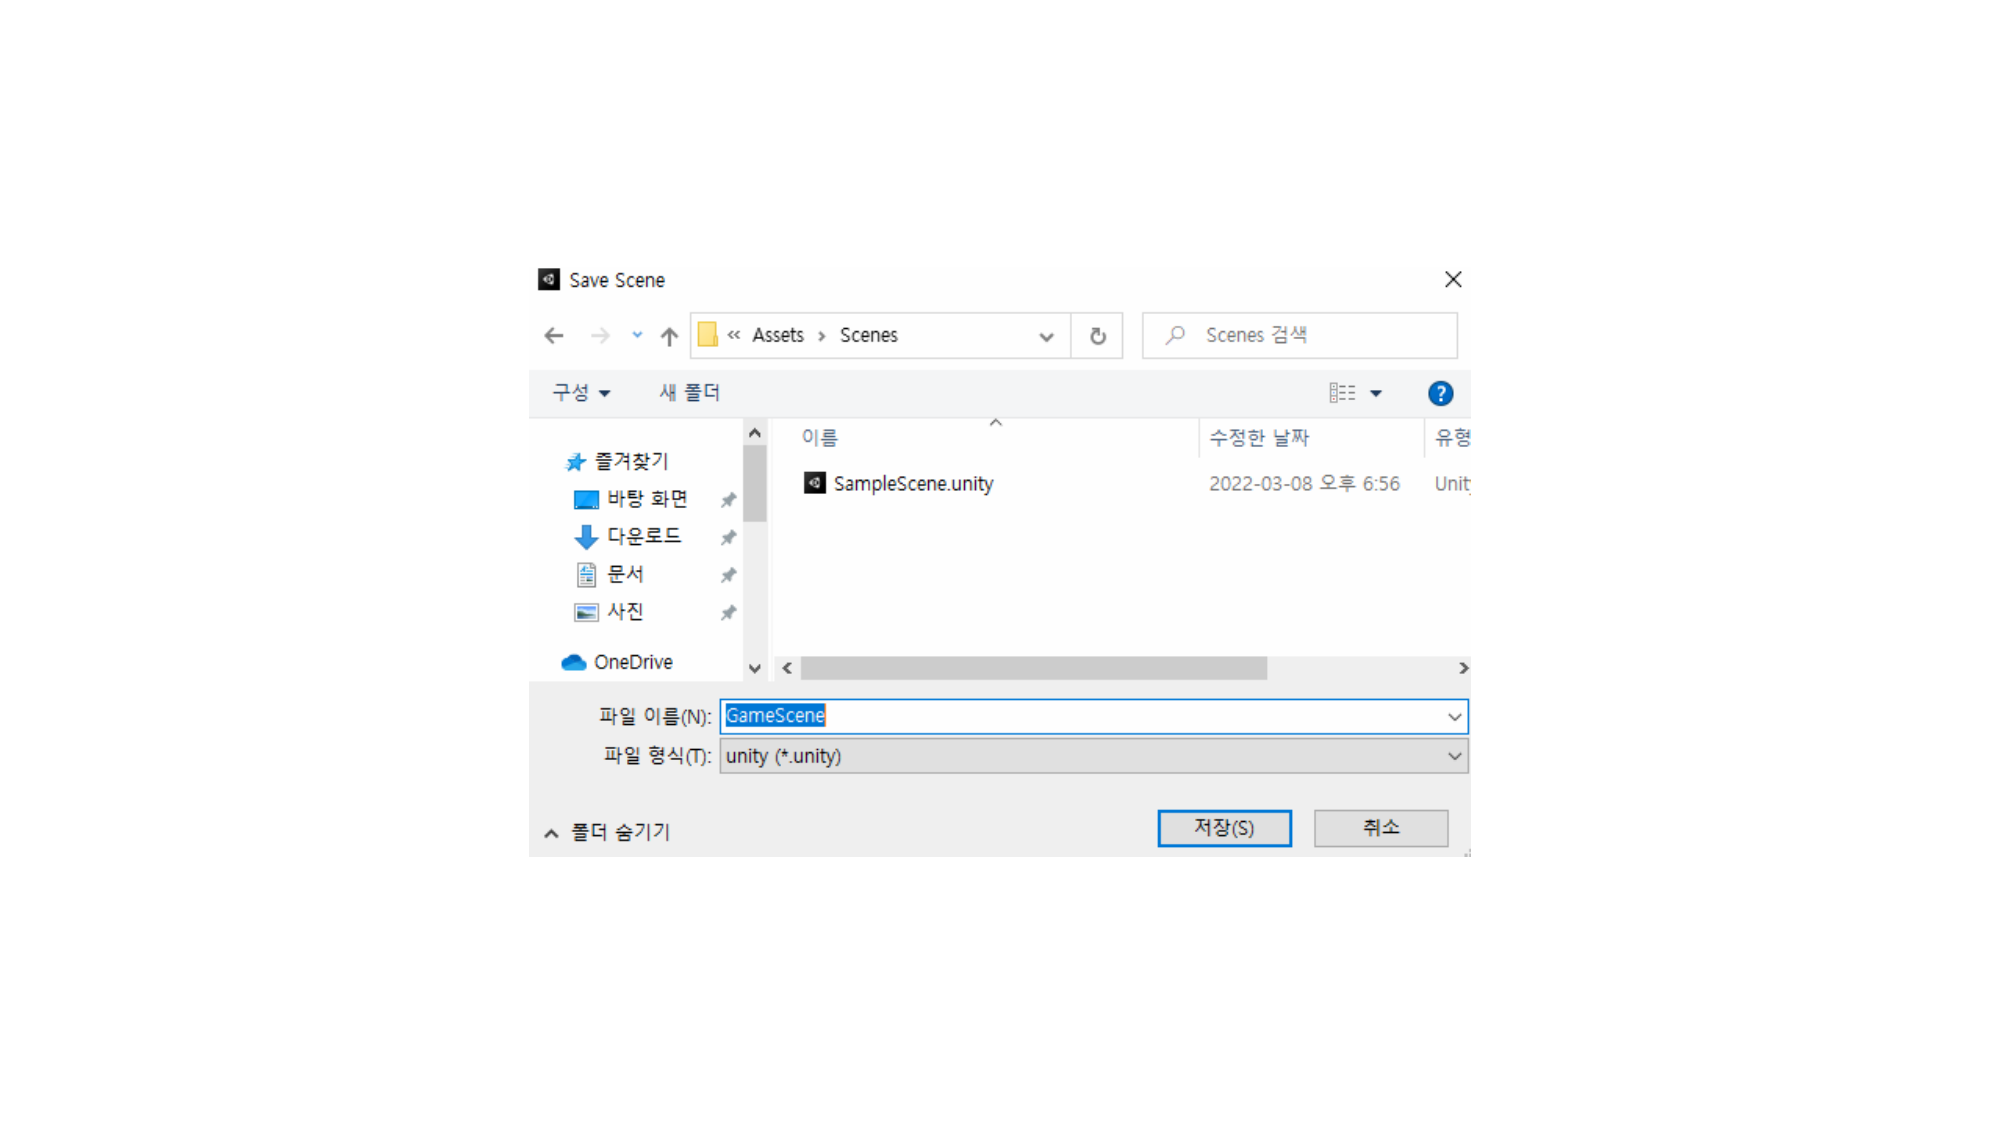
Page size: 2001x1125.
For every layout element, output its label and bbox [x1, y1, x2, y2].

picture [529, 267, 1471, 857]
